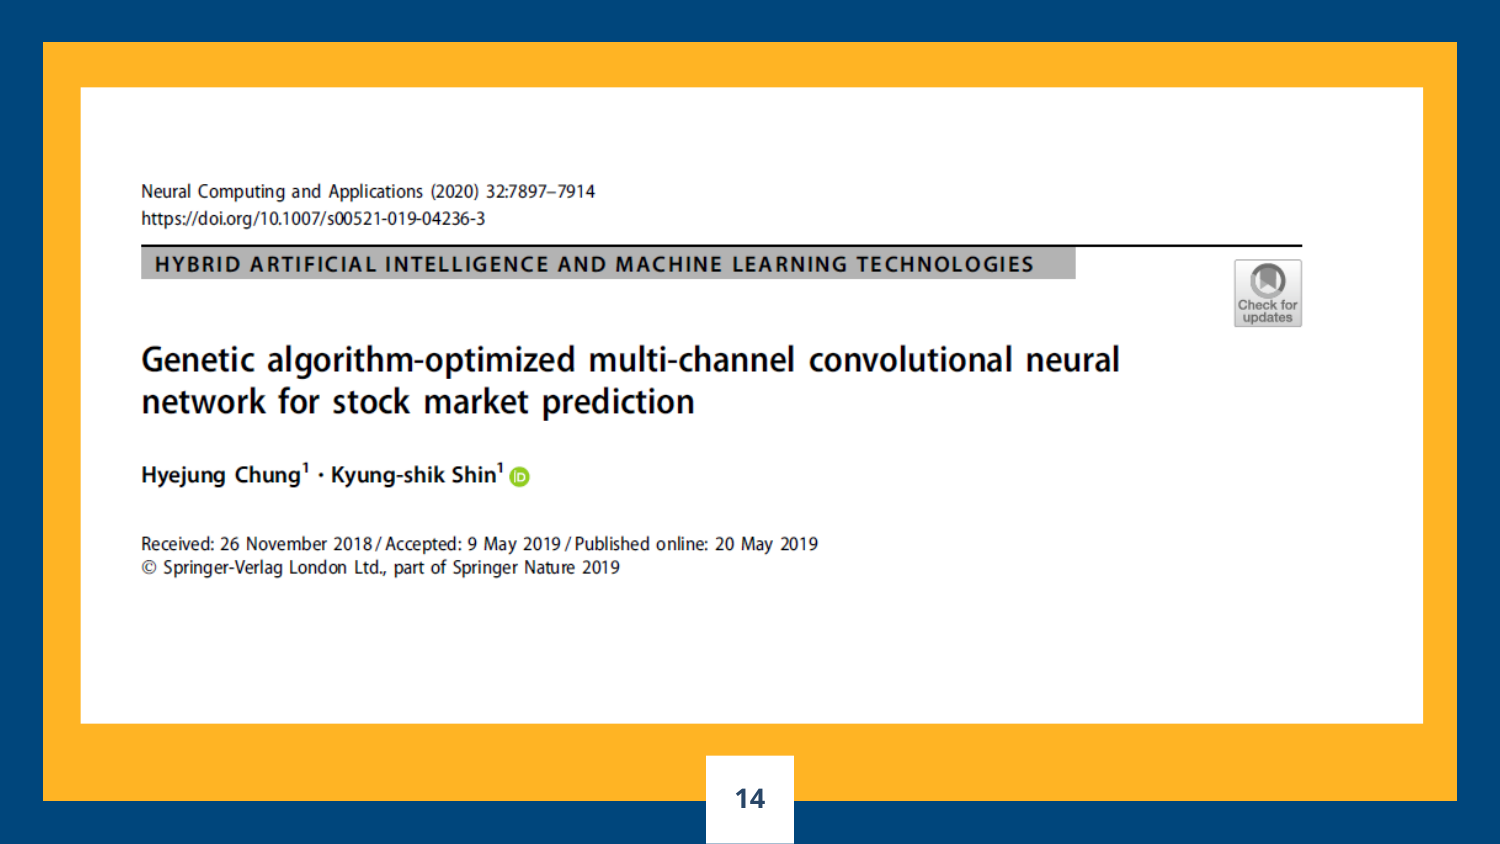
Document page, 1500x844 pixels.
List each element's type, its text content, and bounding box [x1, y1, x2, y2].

picture [128, 167, 1311, 591]
text_box [78, 85, 1425, 726]
slide_number 14 [705, 755, 794, 844]
